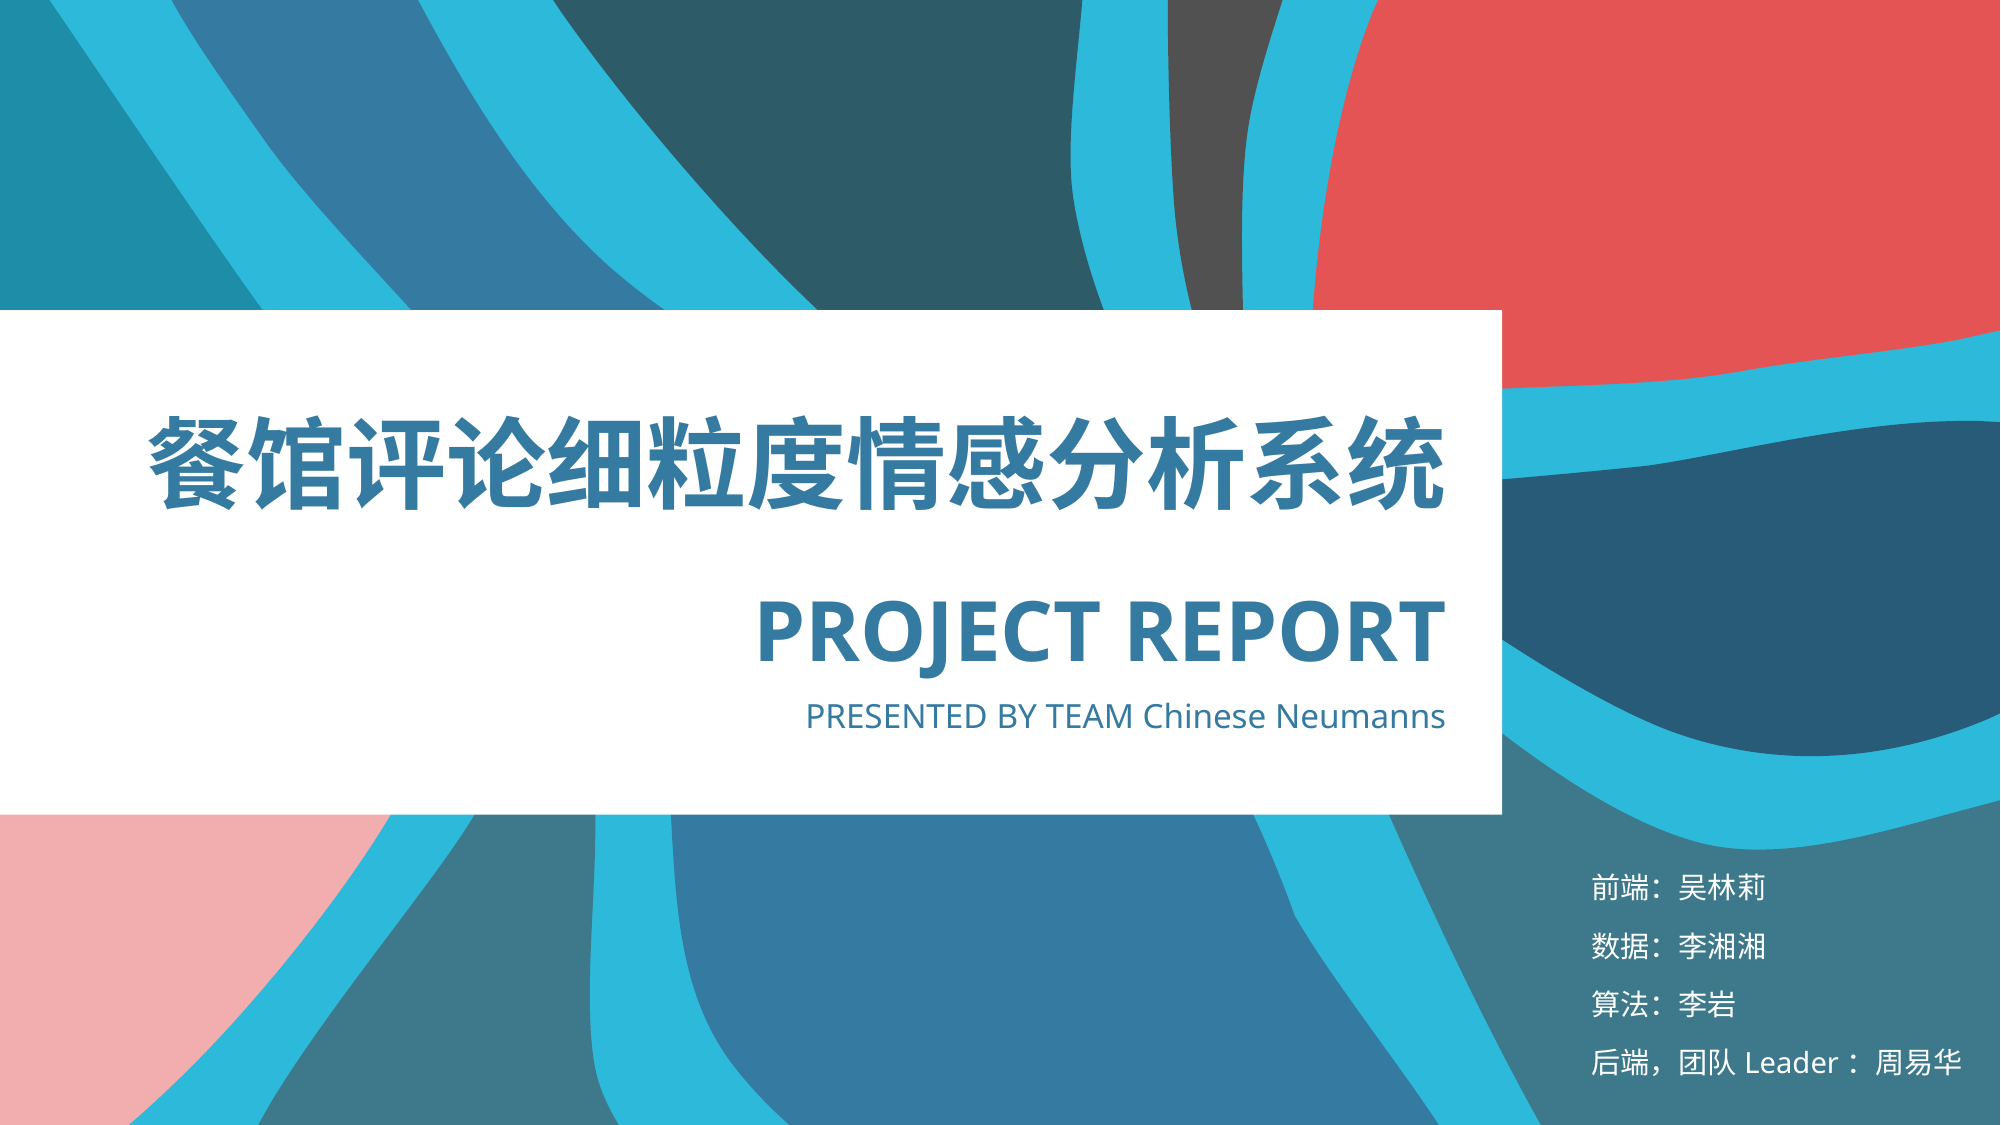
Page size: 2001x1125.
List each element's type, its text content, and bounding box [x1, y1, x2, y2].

list 餐馆评论细粒度情感分析系统 [72, 407, 1462, 543]
text_box 前端：吴林莉 数据：李湘湘 算法：李岩 后端，团队Leader：周易华 [1576, 884, 2000, 1125]
list PROJECT REPORT [72, 582, 1462, 681]
list PRESENTED BY TEAM Chinese Neumanns [72, 692, 1462, 745]
